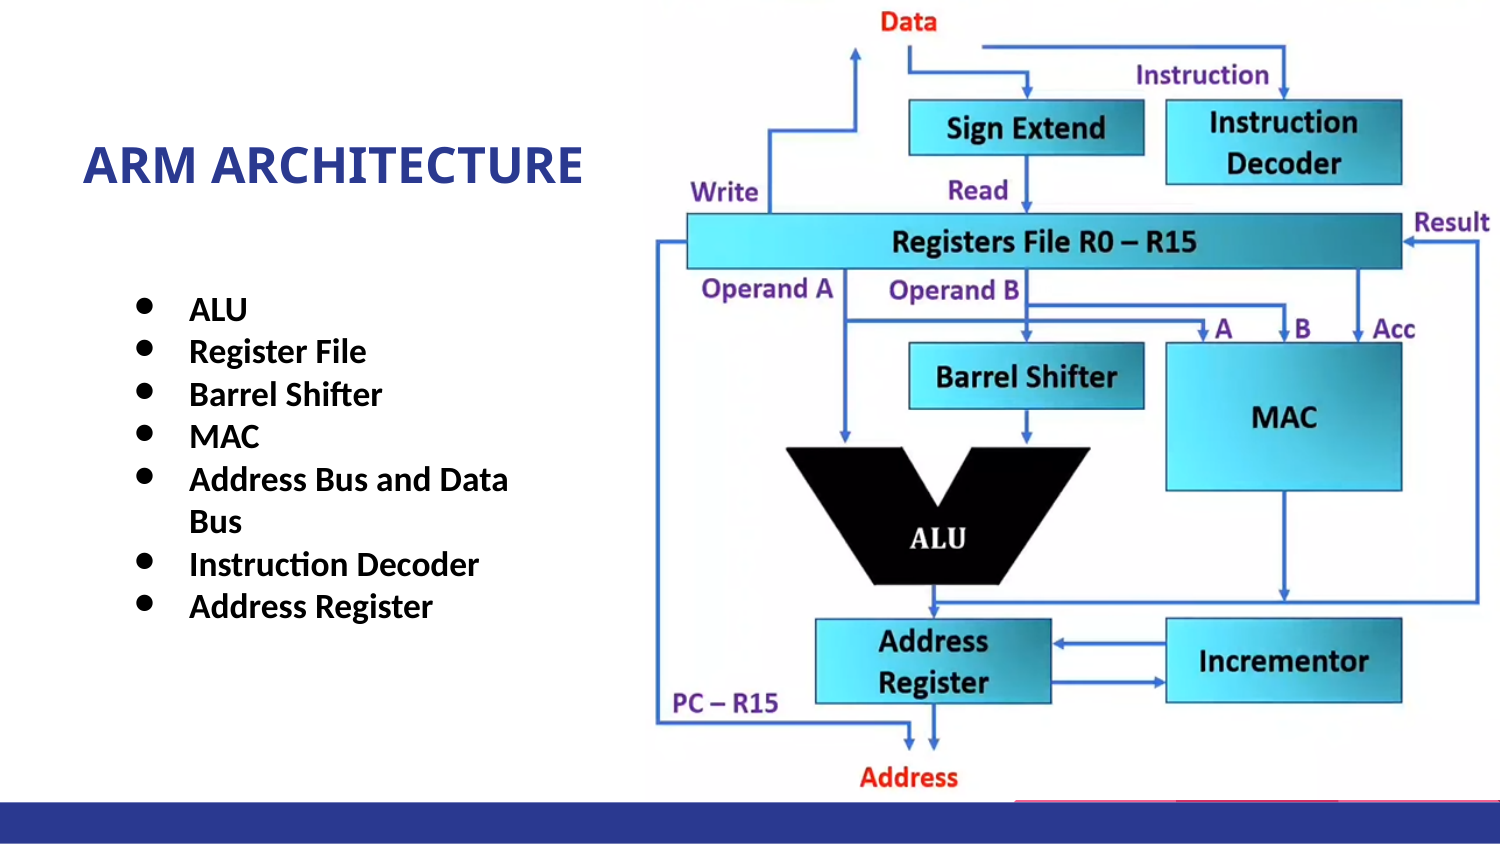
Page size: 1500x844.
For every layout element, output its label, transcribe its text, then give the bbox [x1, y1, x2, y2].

picture [596, 0, 1500, 800]
text_box ARM ARCHITECTURE [68, 118, 591, 209]
text_box ALU Register File Barrel Shifter MAC Address Bus and Data Bus Instruction Decoder Address Register [99, 270, 547, 641]
